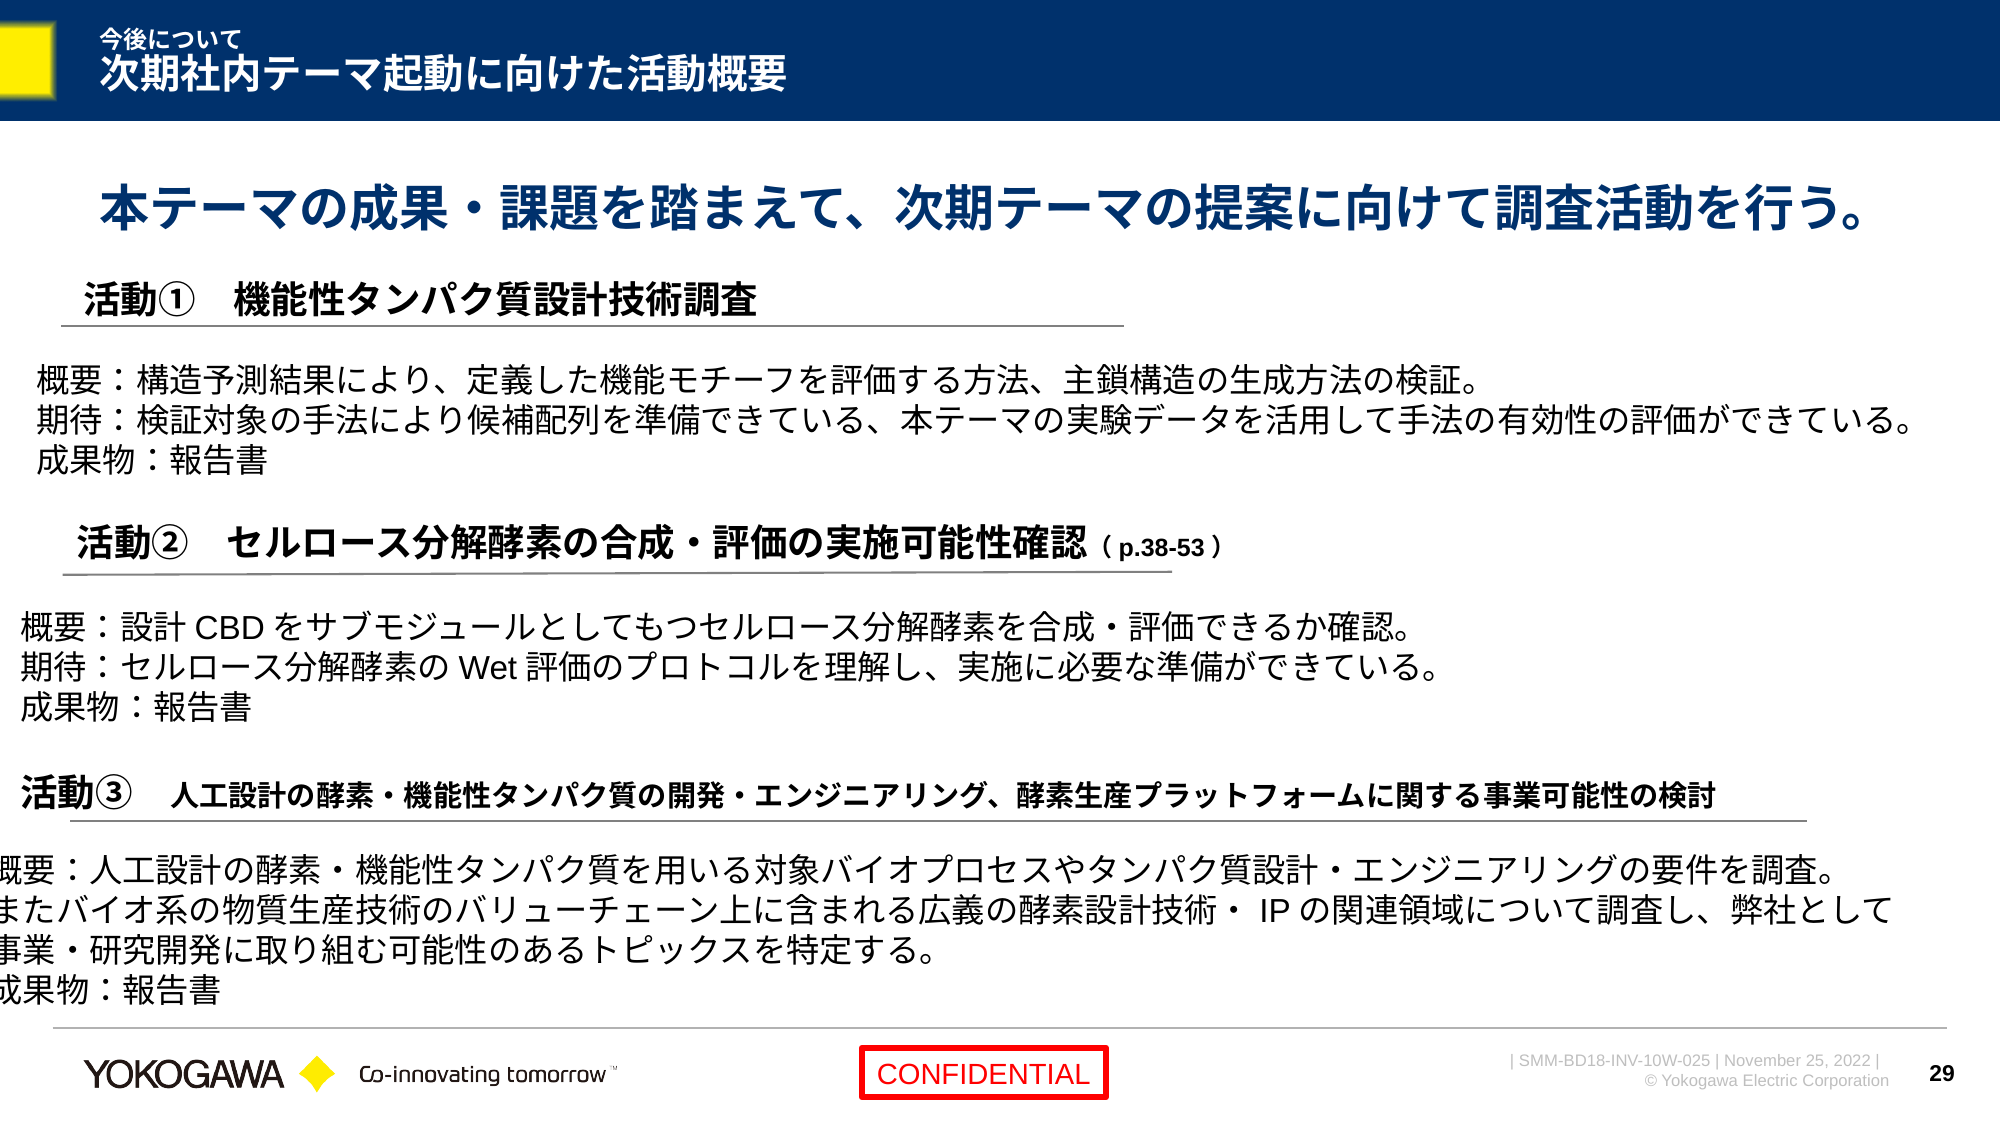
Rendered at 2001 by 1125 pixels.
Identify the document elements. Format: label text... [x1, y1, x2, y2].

text_box 活動② セルロース分解酵素の合成・評価の実施可能性確認（p.38-53） [62, 511, 1251, 571]
list 本テーマの成果・課題を踏まえて、次期テーマの提案に向けて調査活動を行う。 [84, 175, 1946, 246]
text_box 概要：構造予測結果により、定義した機能モチーフを評価する方法、主鎖構造の生成方法の検証。 期待：検証対象の手法により候補配列を準備できている、本テーマの実験データを活用して手法の有効性の評価ができている。 成果物：報告書 [21, 352, 1945, 487]
text_box 活動① 機能性タンパク質設計技術調査 [68, 268, 773, 325]
picture [0, 6, 69, 115]
text_box 概要：人工設計の酵素・機能性タンパク質を用いる対象バイオプロセスやタンパク質設計・エンジニアリングの要件を調査。 またバイオ系の物質生産技術のバリューチェーン上に含まれる広義の酵素設計技術・IPの関連領域について調査し、弊社として 事業・研究開発に取り組む可能性のあるトピックスを特定する。 成果物：報告書 [0, 841, 1910, 1017]
title 今後について 次期社内テーマ起動に向けた活動概要 [84, 20, 1955, 106]
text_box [62, 571, 1173, 575]
slide_number 29 [1904, 1042, 1970, 1103]
picture [83, 1055, 617, 1093]
text_box 概要：設計CBDをサブモジュールとしてもつセルロース分解酵素を合成・評価できるか確認。 期待：セルロース分解酵素のWet評価のプロトコルを理解し、実施に必要な準備ができている。 成果物：報告書 [5, 598, 1472, 734]
text_box 活動③ 人工設計の酵素・機能性タンパク質の開発・エンジニアリング、酵素生産プラットフォームに関する事業可能性の検討 [5, 762, 1732, 822]
